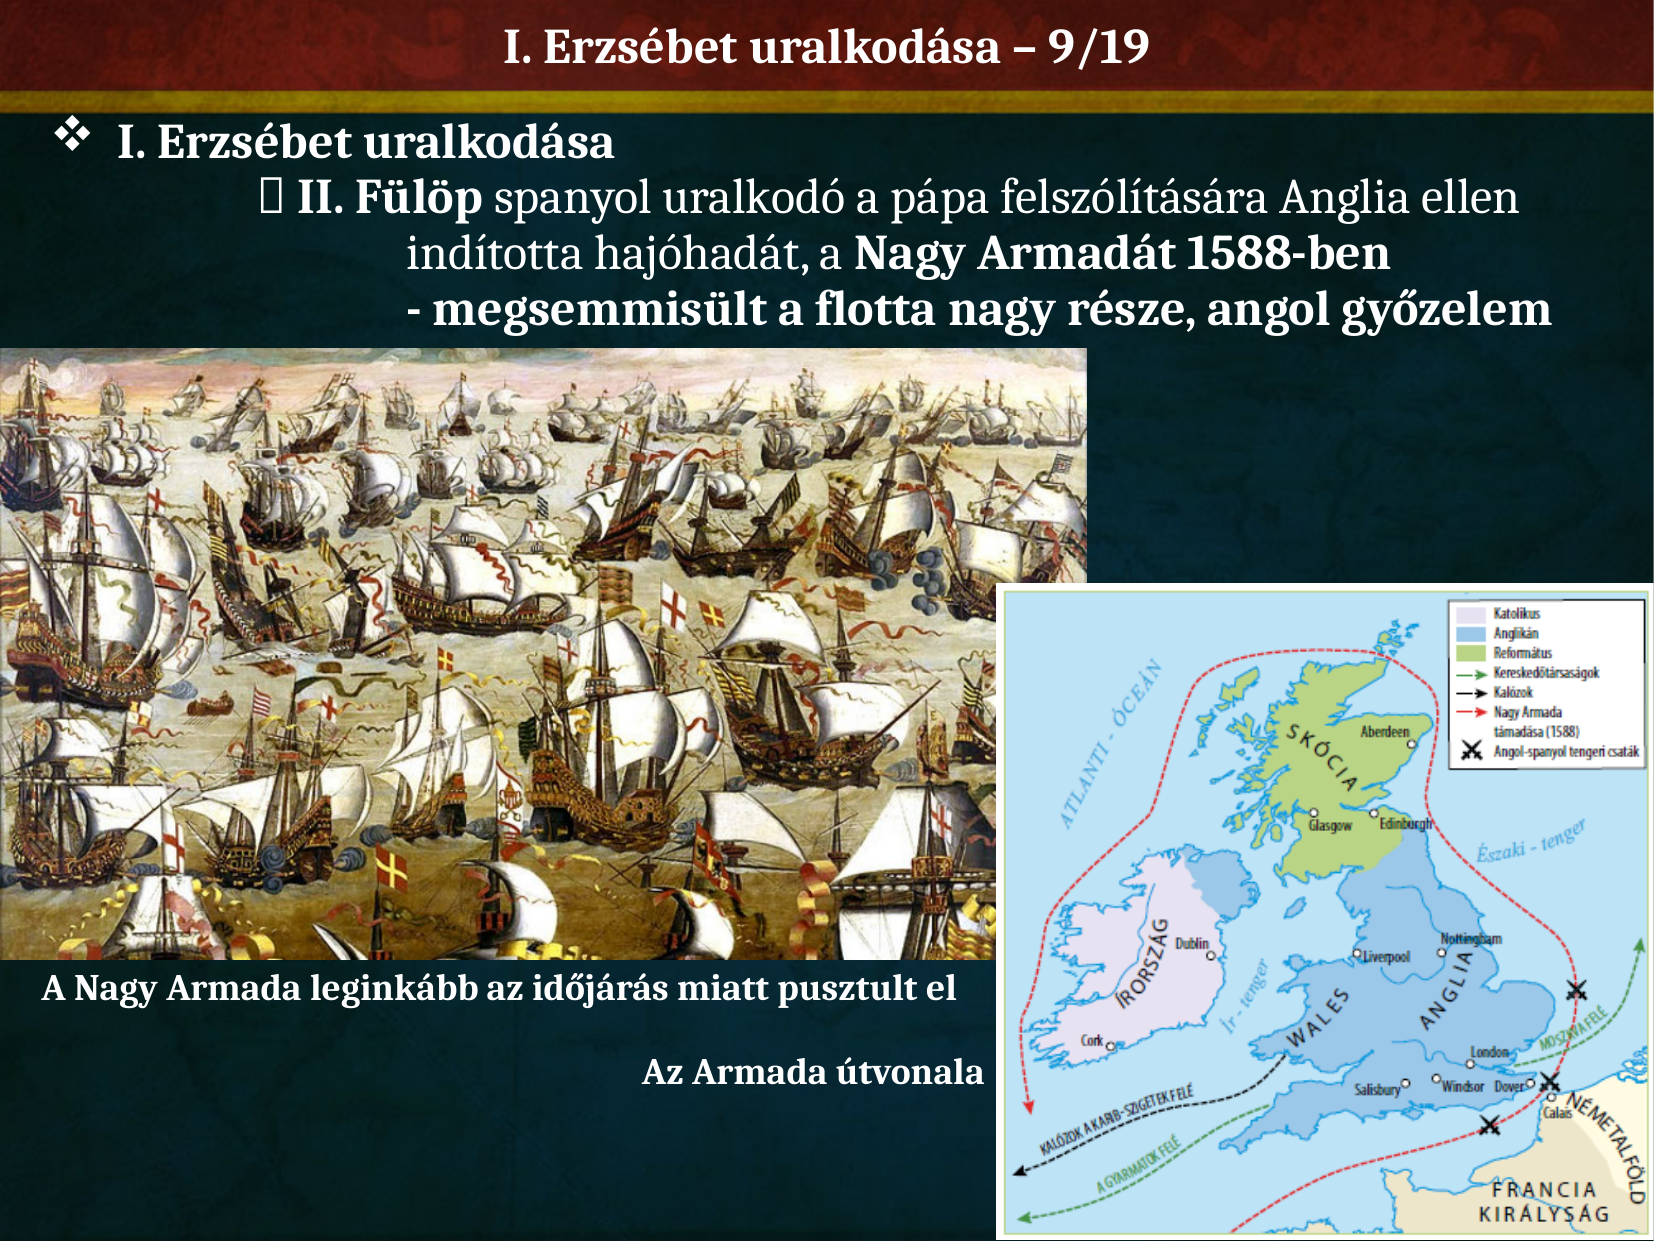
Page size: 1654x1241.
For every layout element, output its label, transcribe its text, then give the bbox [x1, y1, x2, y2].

text_box A Nagy Armada leginkább az időjárás miatt pusztult el Az Armada útvonala [0, 960, 996, 1105]
picture [0, 95, 1654, 1241]
text_box I. Erzsébet uralkodása  II. Fülöp spanyol uralkodó a pápa felszólítására Anglia ellen indította hajóhadát, a Nagy Armadát 1588-ben - megsemmisült a flotta nagy része, angol győzelem [35, 106, 1618, 408]
text_box I. Erzsébet uralkodása – 9/19 [0, 0, 1654, 95]
